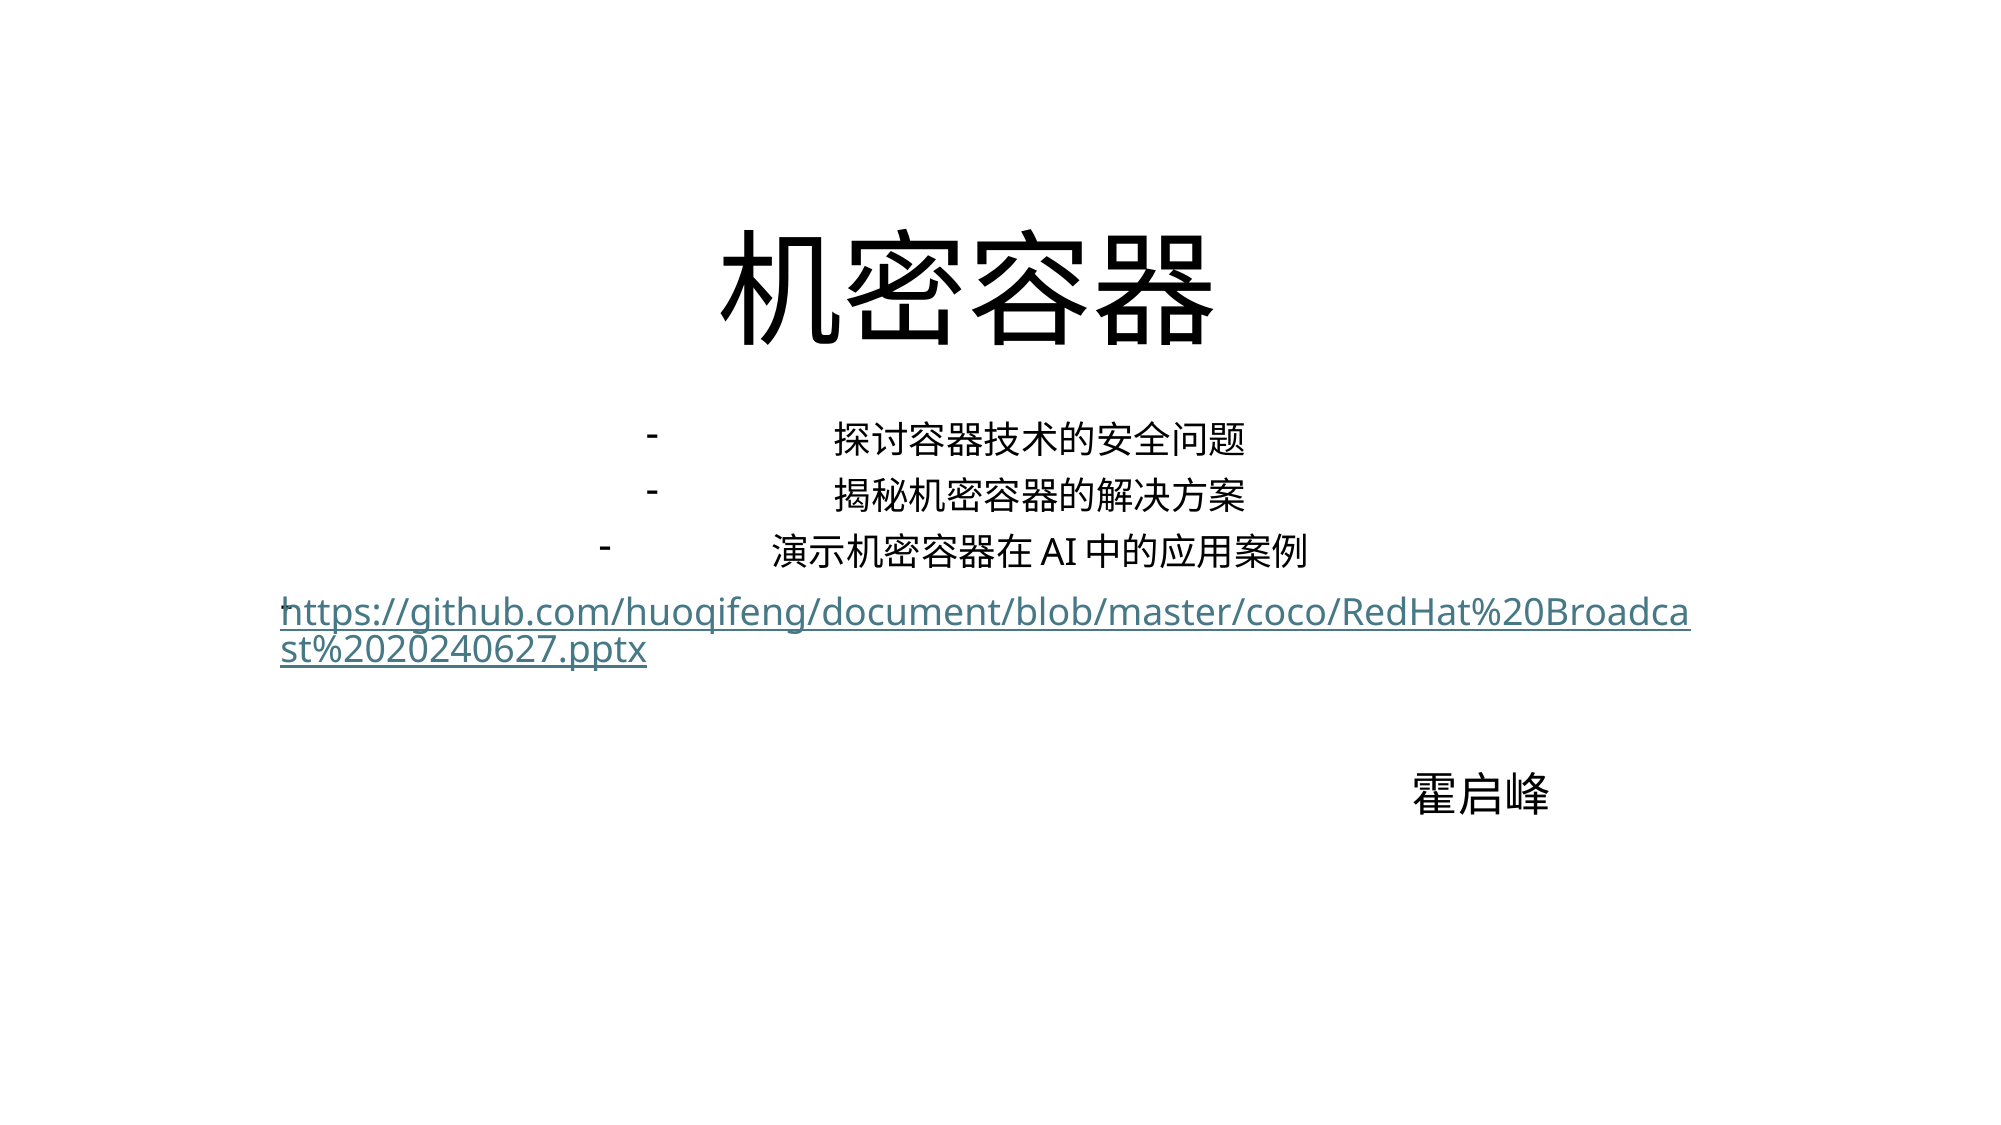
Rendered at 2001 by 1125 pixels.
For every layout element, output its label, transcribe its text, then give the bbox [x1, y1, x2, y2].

text_box 霍启峰 [1193, 764, 1781, 830]
subtitle 探讨容器技术的安全问题 揭秘机密容器的解决方案 演示机密容器在AI中的应用案例 https://github.com/huoqifeng/document/blob/master/coco/RedHat%20Broadcast%2020240627.pptx [265, 413, 1766, 685]
title 机密容器 [217, 0, 1718, 371]
